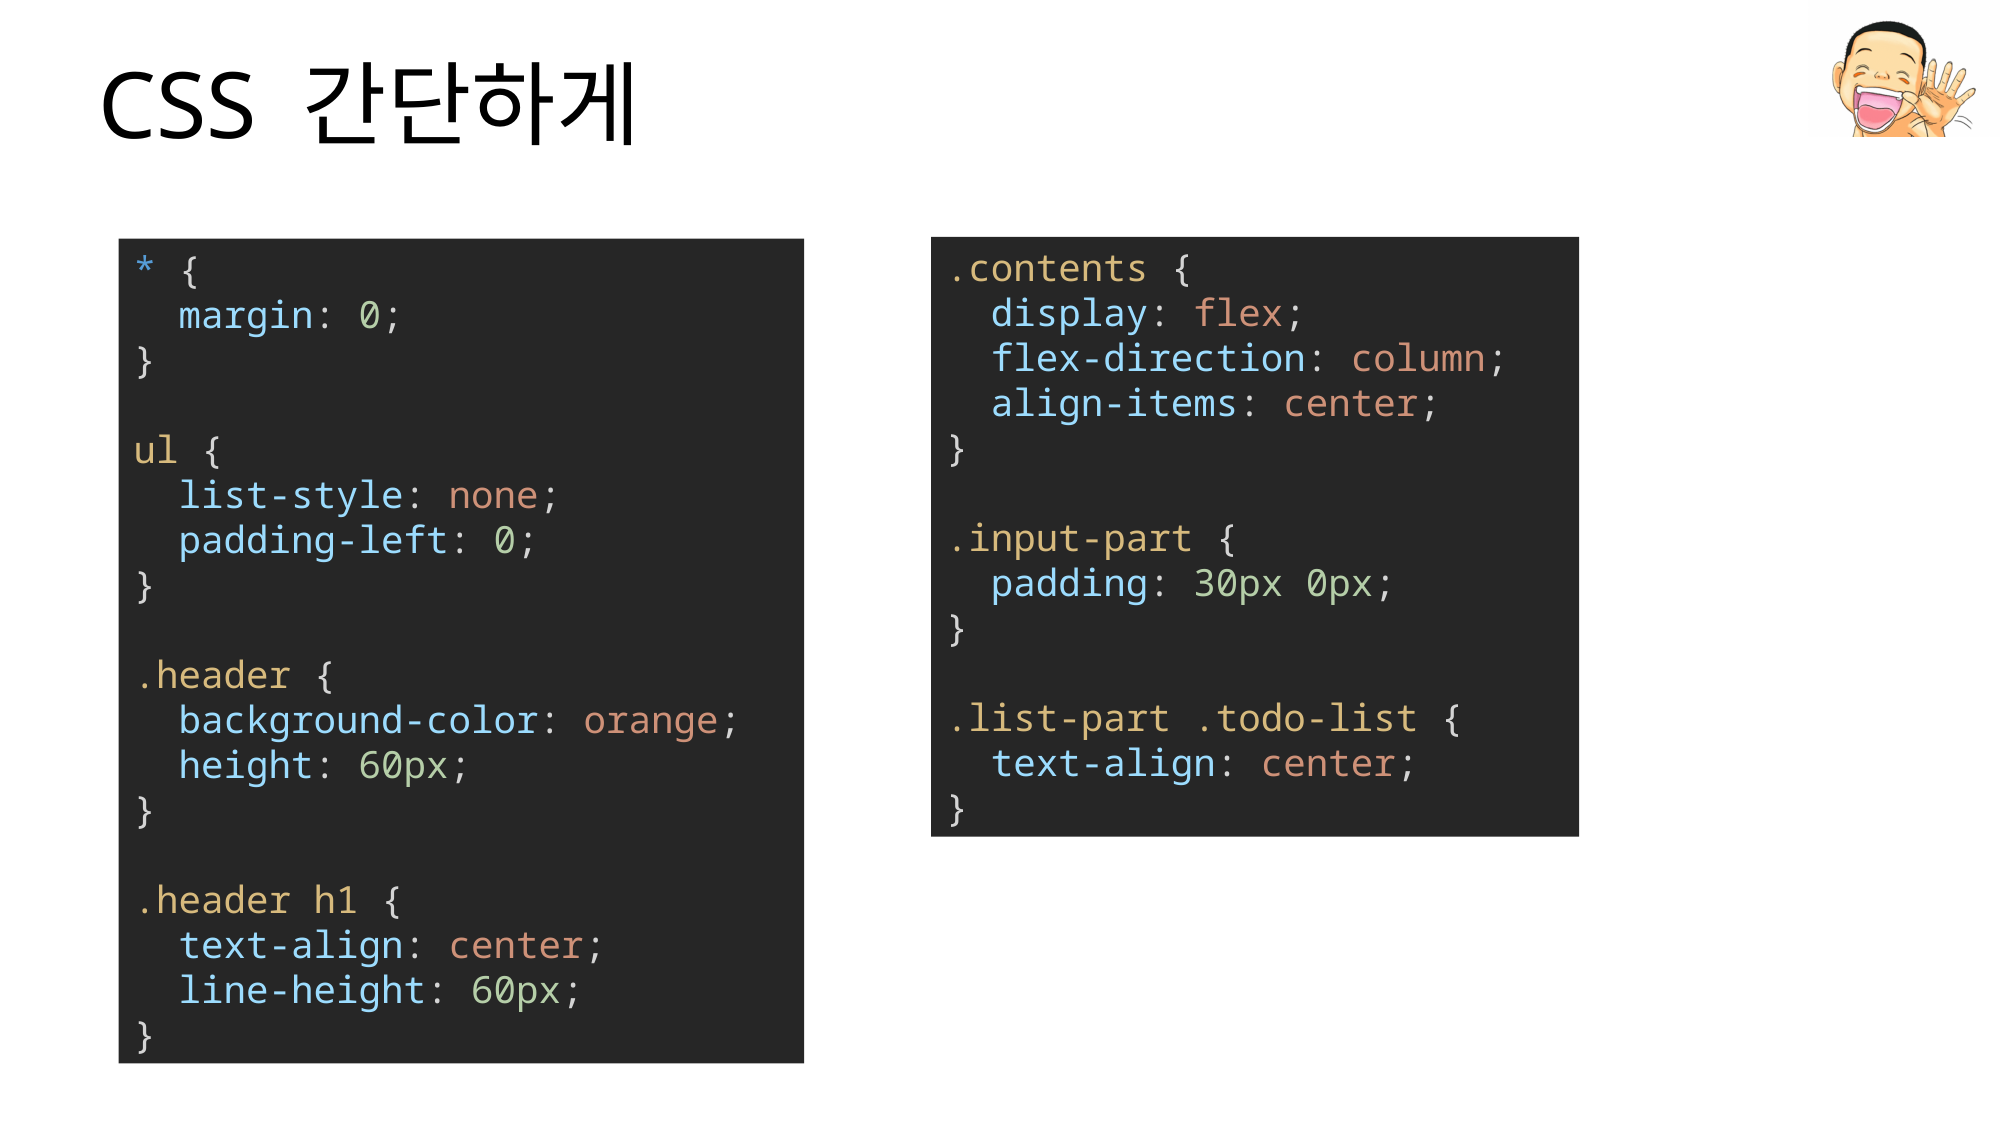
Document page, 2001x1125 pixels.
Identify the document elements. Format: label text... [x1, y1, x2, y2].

title CSS 간단하게 [83, 0, 1931, 218]
text_box * { margin: 0; } ul { list-style: none; padding-left: 0; } .header { background-color: orange; height: 60px; } .header h1 { text-align: center; line-height: 60px; } [118, 238, 805, 1064]
picture [1931, 0, 2000, 137]
text_box .contents { display: flex; flex-direction: column; align-items: center; } .input-part { padding: 30px 0px; } .list-part .todo-list { text-align: center; } [931, 236, 1580, 837]
